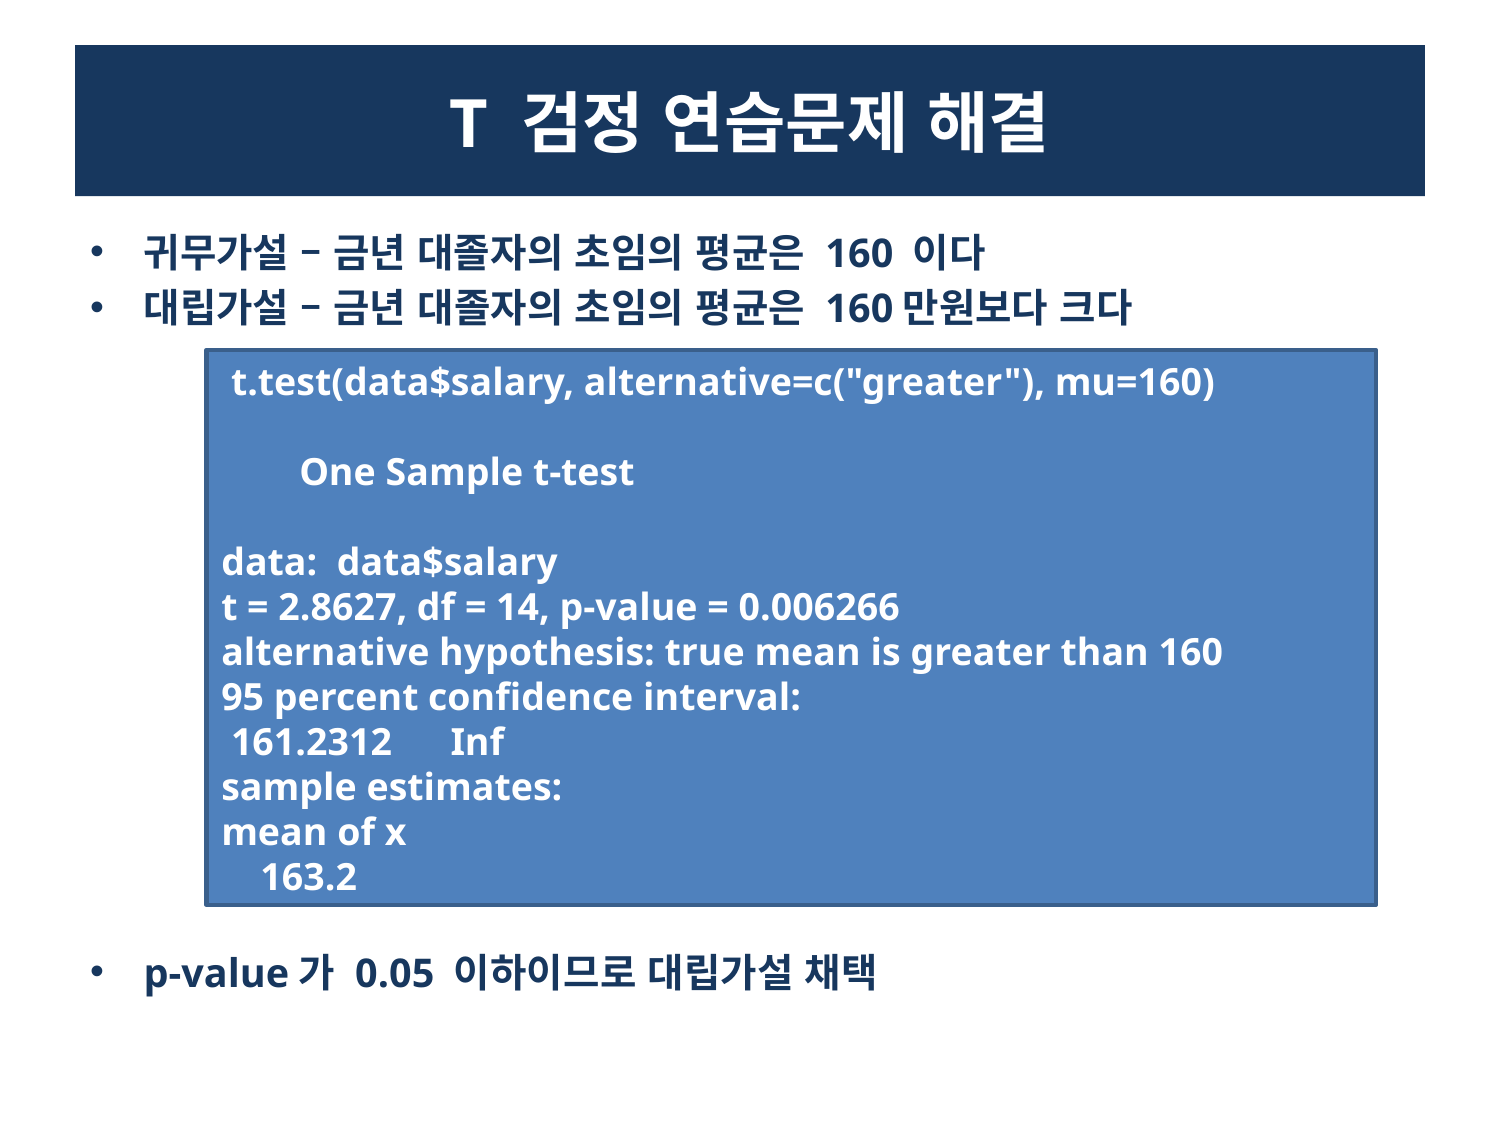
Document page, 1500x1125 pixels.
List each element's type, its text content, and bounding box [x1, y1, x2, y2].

title T 검정 연습문제 해결 [75, 45, 1425, 197]
text_box t.test(data$salary, alternative=c("greater"), mu=160) One Sample t-test data: data$salary t = 2.8627, df = 14, p-value = 0.006266 alternative hypothesis: true mean is greater than 160 95 percent confidence interval: 161.2312 Inf sample estimates: mean of x 163.2 [204, 348, 1378, 907]
list 귀무가설 – 금년 대졸자의 초임의 평균은 160 이다 대립가설 – 금년 대졸자의 초임의 평균은 160만원보다 크다 p-value가 0.05 이하이므로 대립가설 채택 [75, 219, 1425, 1005]
